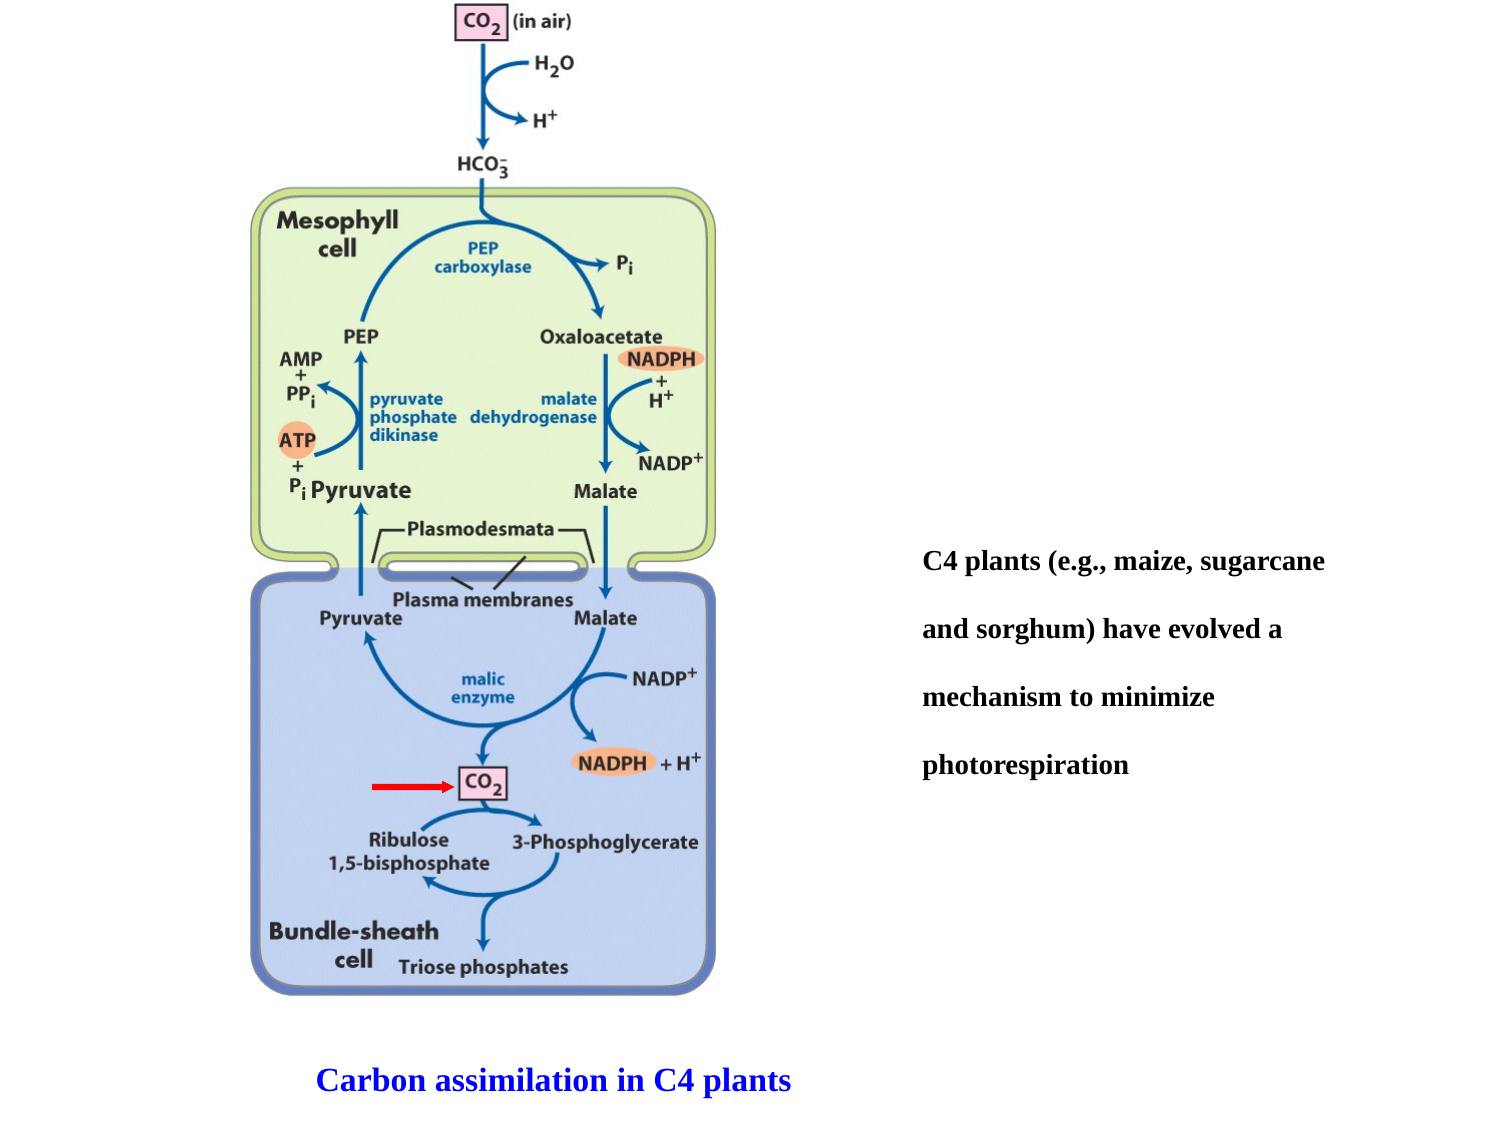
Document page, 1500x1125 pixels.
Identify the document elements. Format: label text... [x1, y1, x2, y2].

text_box Carbon assimilation in C4 plants [300, 1011, 807, 1106]
text_box C4 plants (e.g., maize, sugarcane and sorghum) have evolved a mechanism to minimize photorespiration [907, 500, 1341, 788]
picture [241, 0, 722, 1001]
